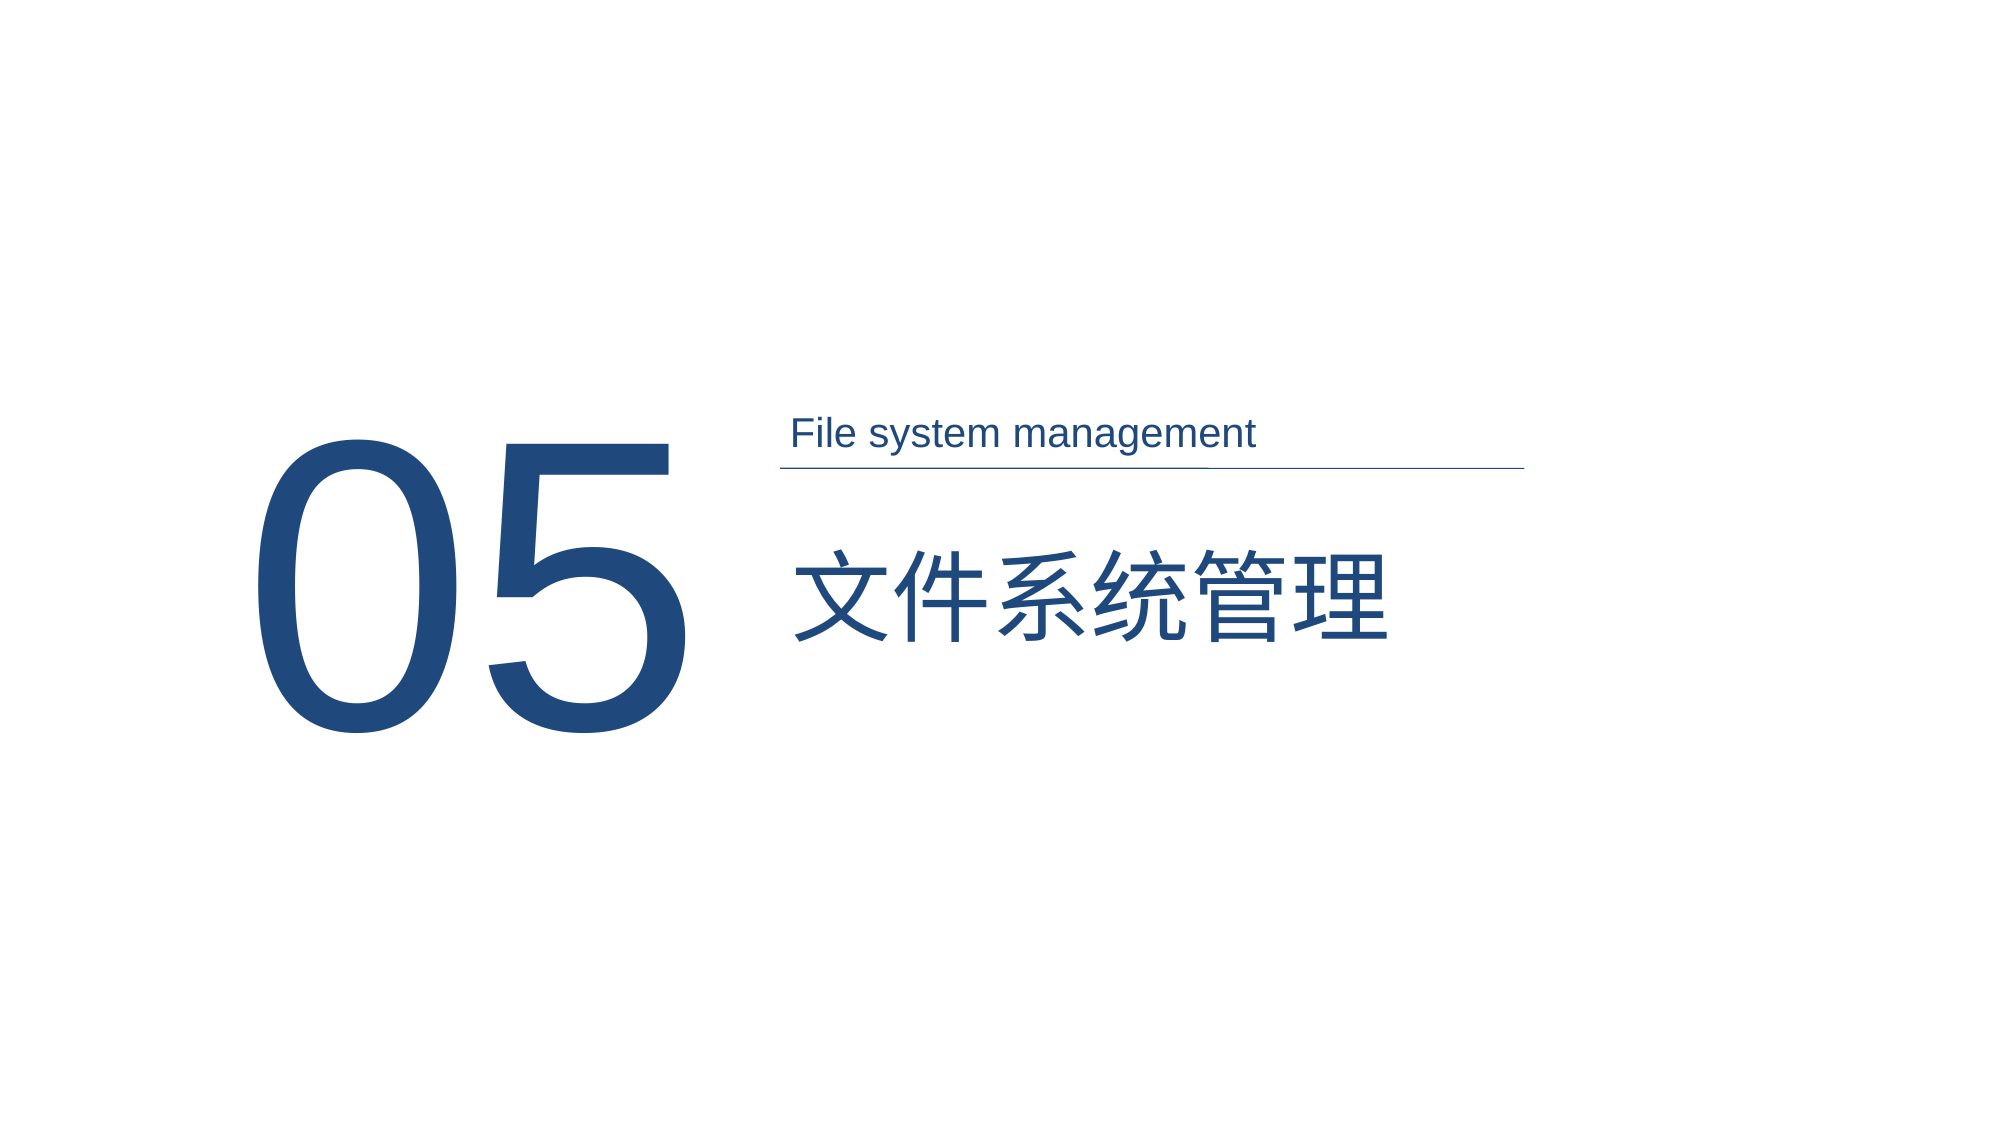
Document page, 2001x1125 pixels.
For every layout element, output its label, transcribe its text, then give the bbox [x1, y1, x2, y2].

text_box File system management [774, 398, 1272, 464]
text_box 05 [227, 307, 719, 820]
text_box 文件系统管理 [776, 527, 1406, 662]
